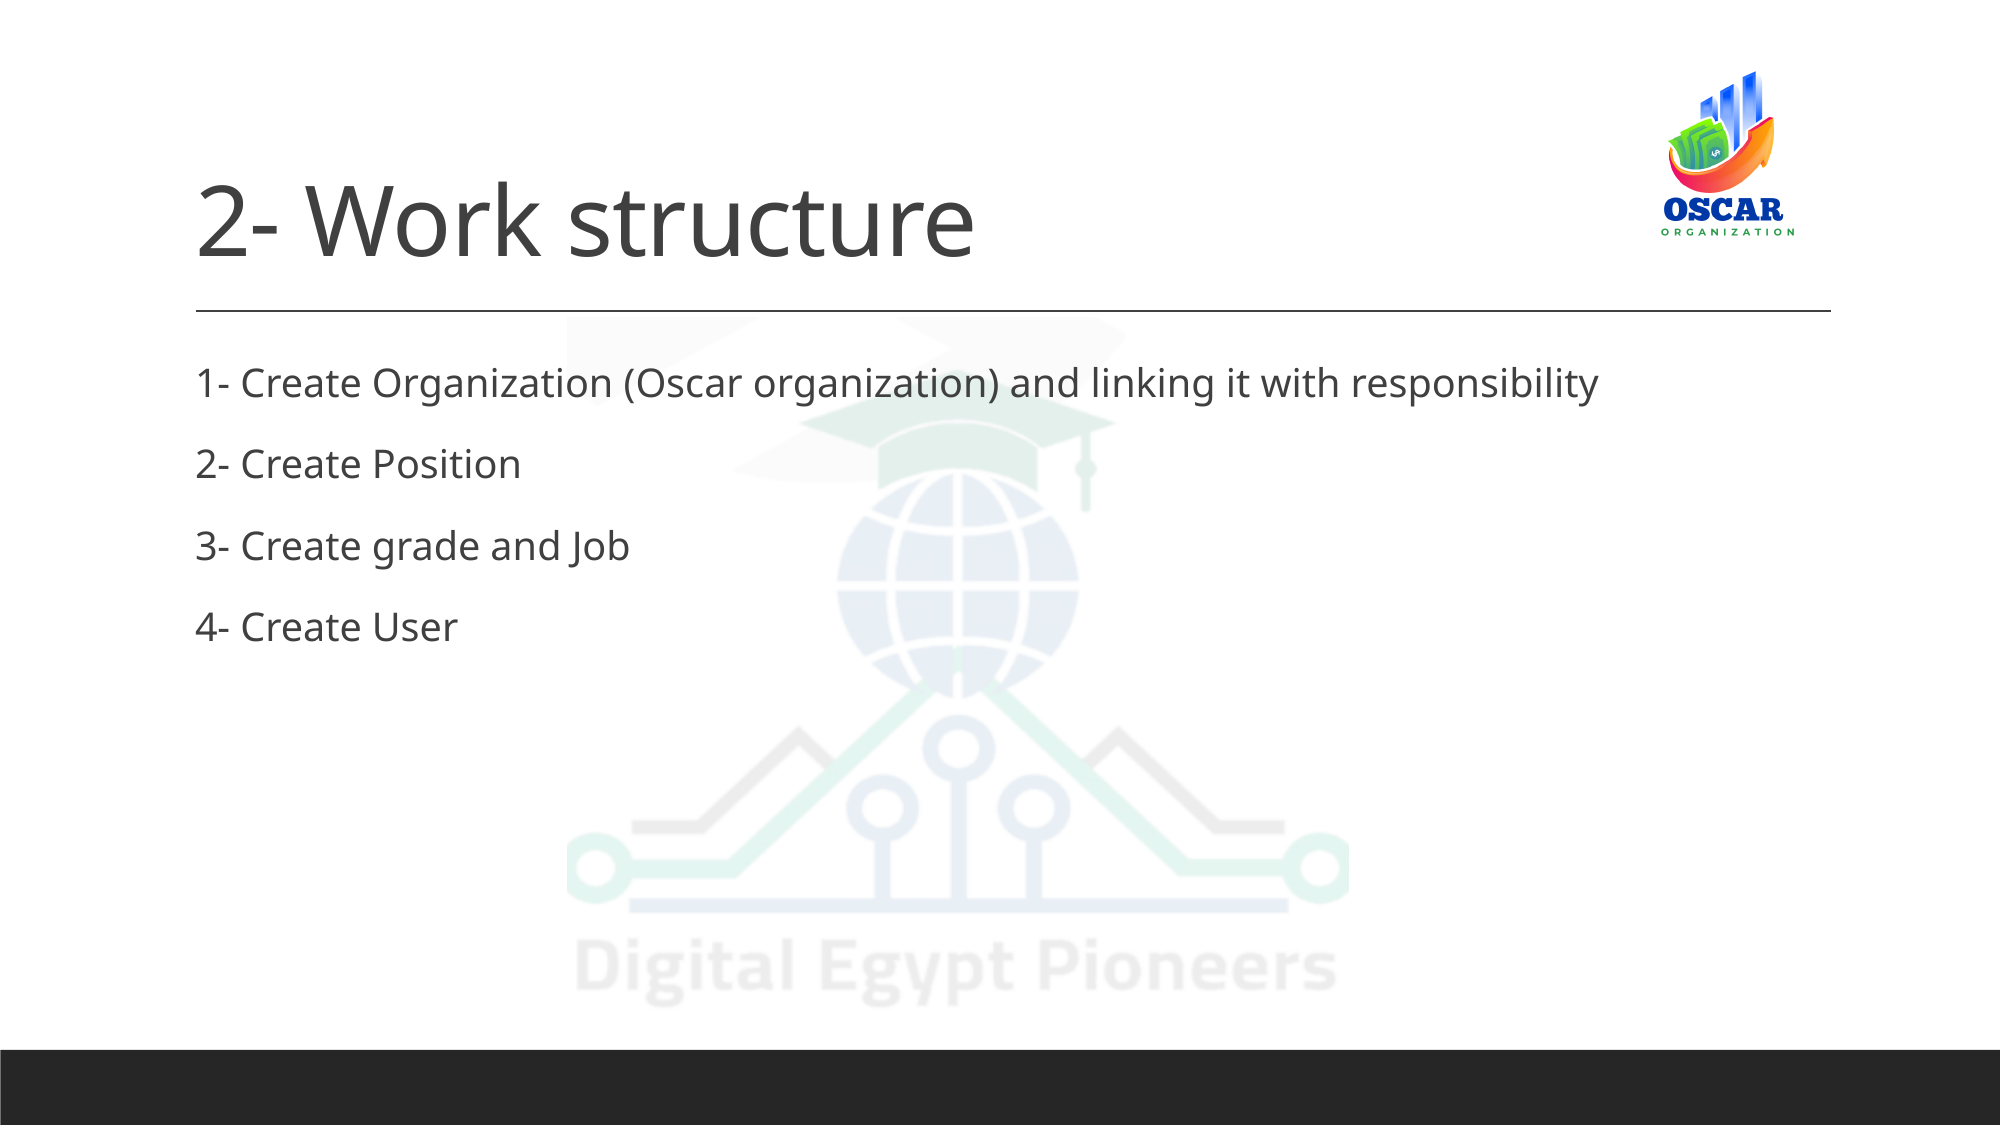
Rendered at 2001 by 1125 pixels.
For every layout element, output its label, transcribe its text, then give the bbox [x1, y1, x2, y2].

list 1- Create Organization (Oscar organization) and linking it with responsibility 2- Create Position 3- Create grade and Job 4- Create User [180, 345, 564, 963]
picture [1598, 22, 1858, 282]
list 1- Create Organization (Oscar organization) and linking it with responsibility 2- Create Position 3- Create grade and Job 4- Create User [1357, 345, 1830, 963]
picture [567, 316, 1350, 1046]
title 2- Work structure [180, 47, 1597, 285]
